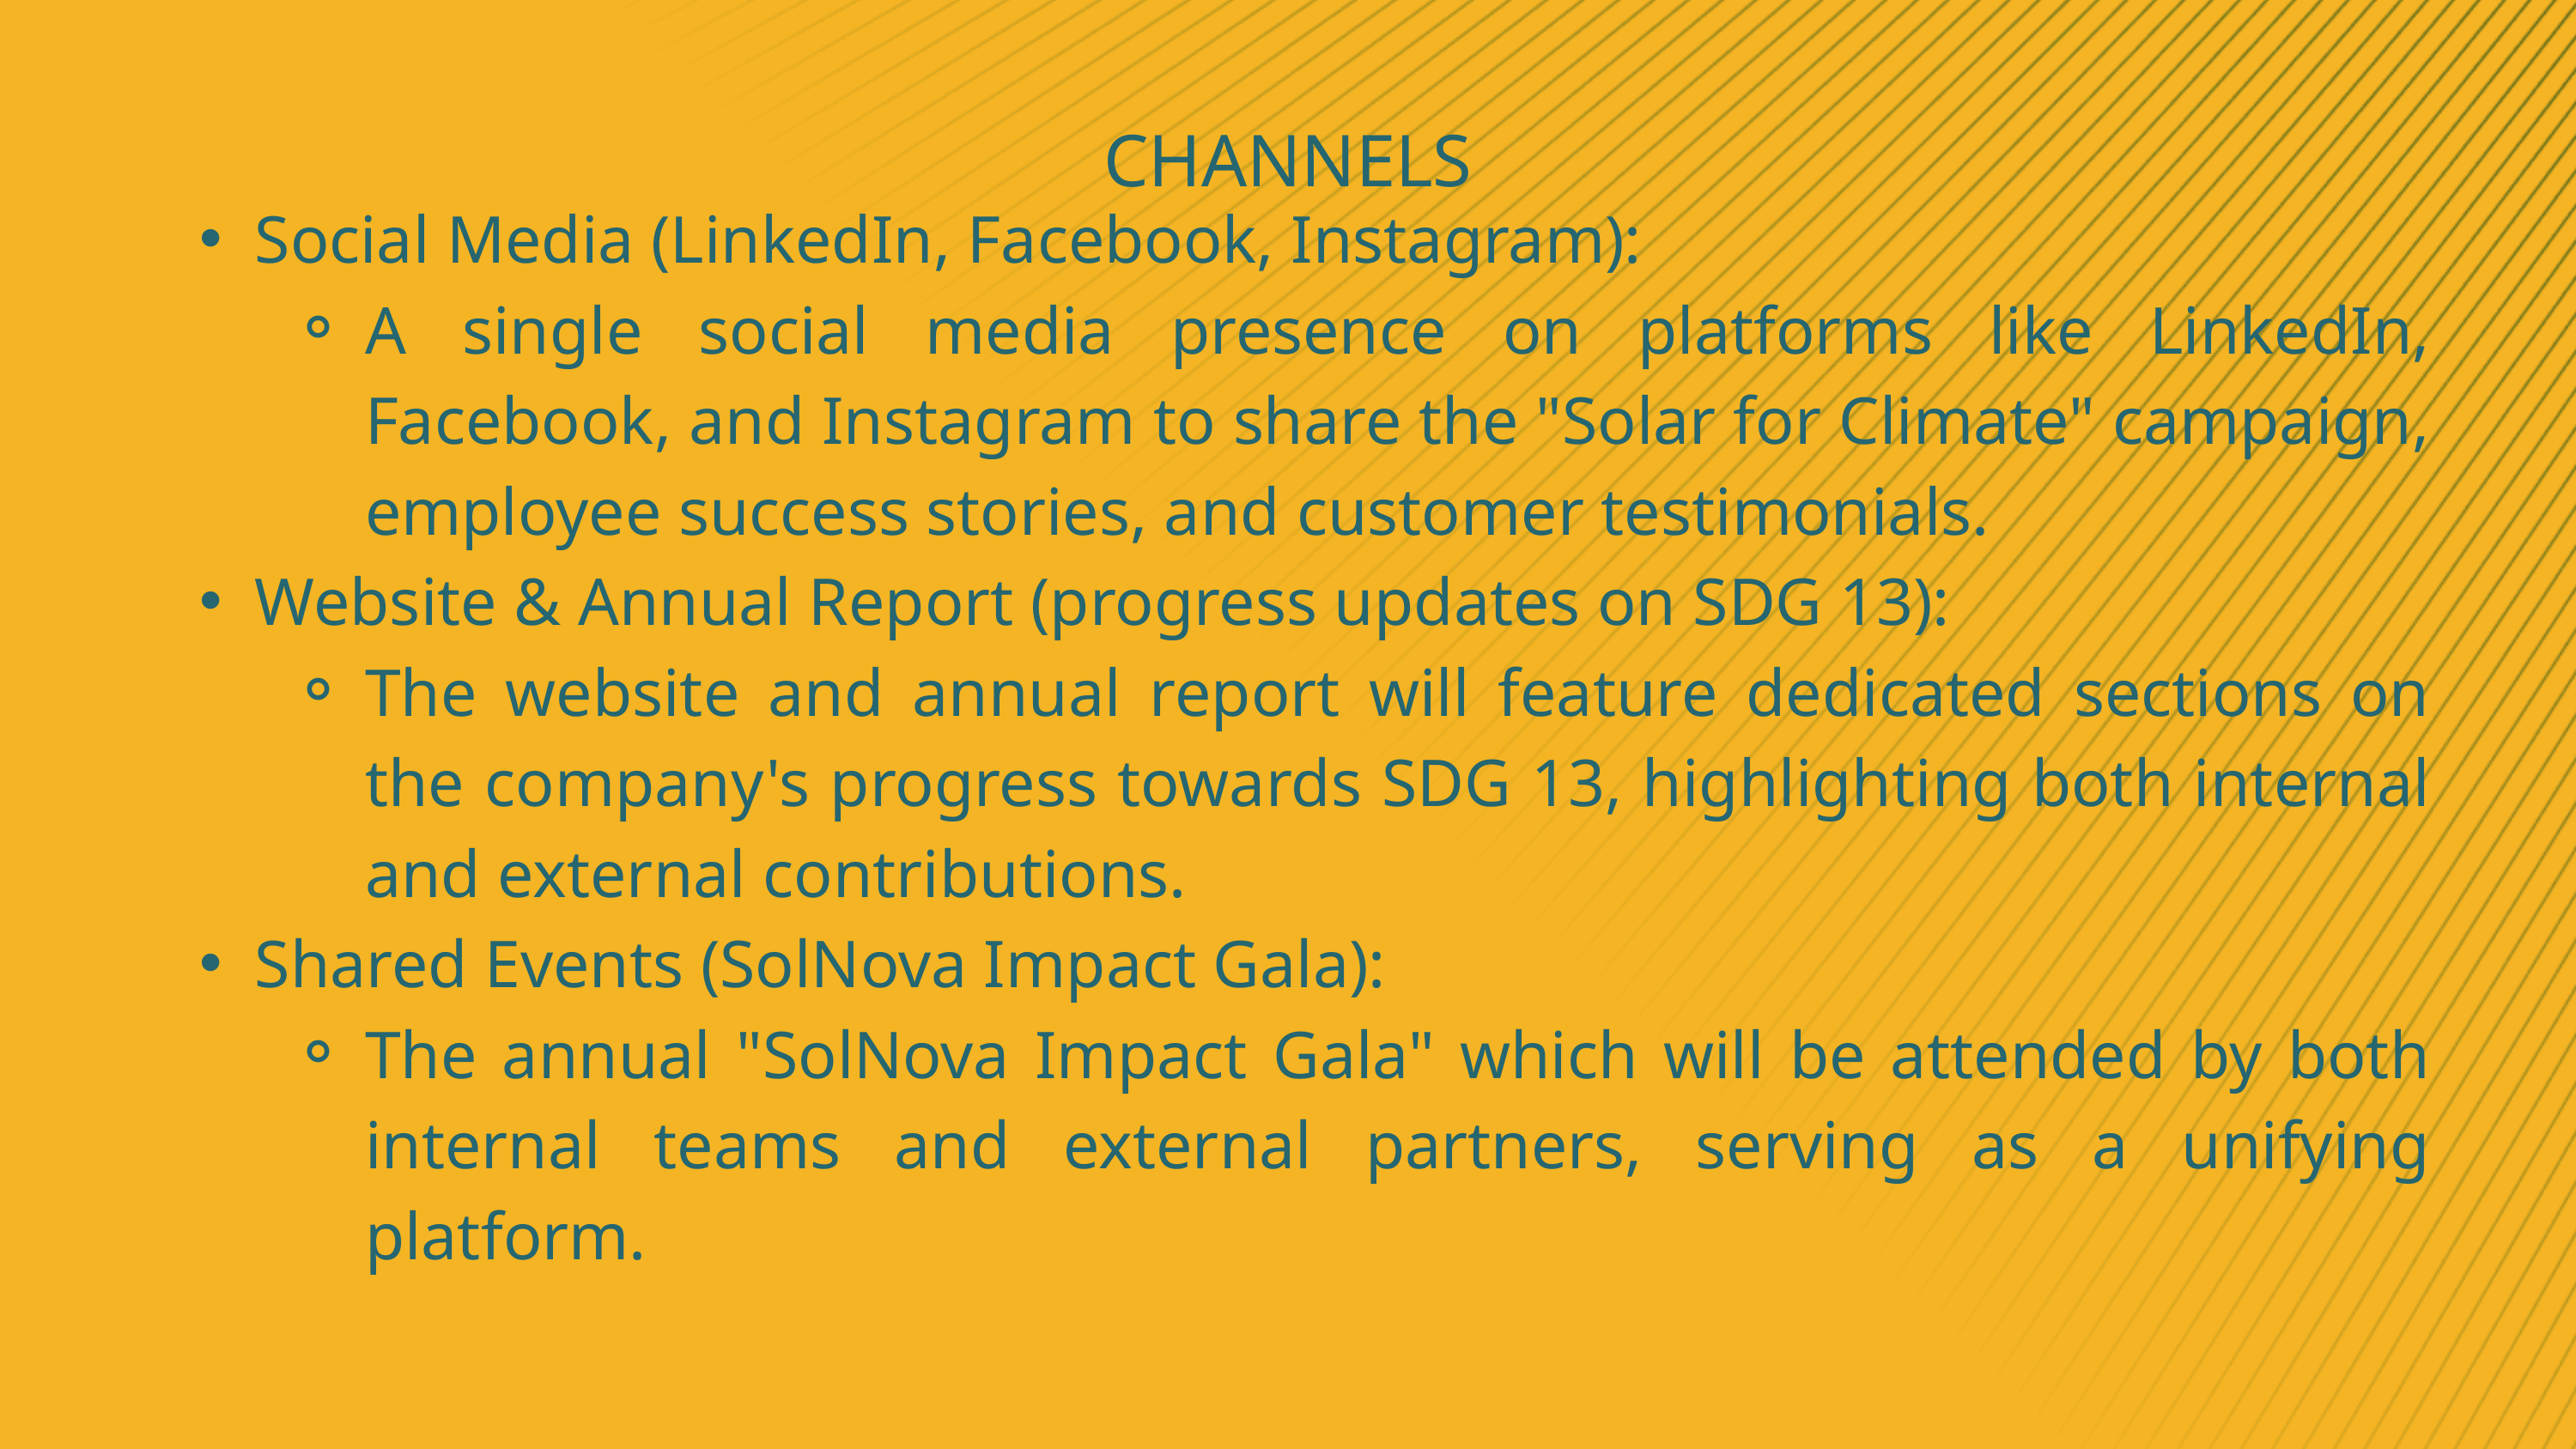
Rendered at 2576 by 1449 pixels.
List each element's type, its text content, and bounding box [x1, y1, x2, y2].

text_box [223, 0, 2576, 1449]
text_box CHANNELS [144, 100, 2432, 185]
text_box Social Media (LinkedIn, Facebook, Instagram): A single social media presence on platforms like LinkedIn, Facebook, and Instagram to share the "Solar for Climate" campaign, employee success stories, and customer testimonials. Website & Annual Report (progress updates on SDG 13): The website and annual report will feature dedicated sections on the company's progress towards SDG 13, highlighting both internal and external contributions. Shared Events (SolNova Impact Gala): The annual "SolNova Impact Gala" which will be attended by both internal teams and external partners, serving as a unifying platform. [144, 185, 2432, 1363]
